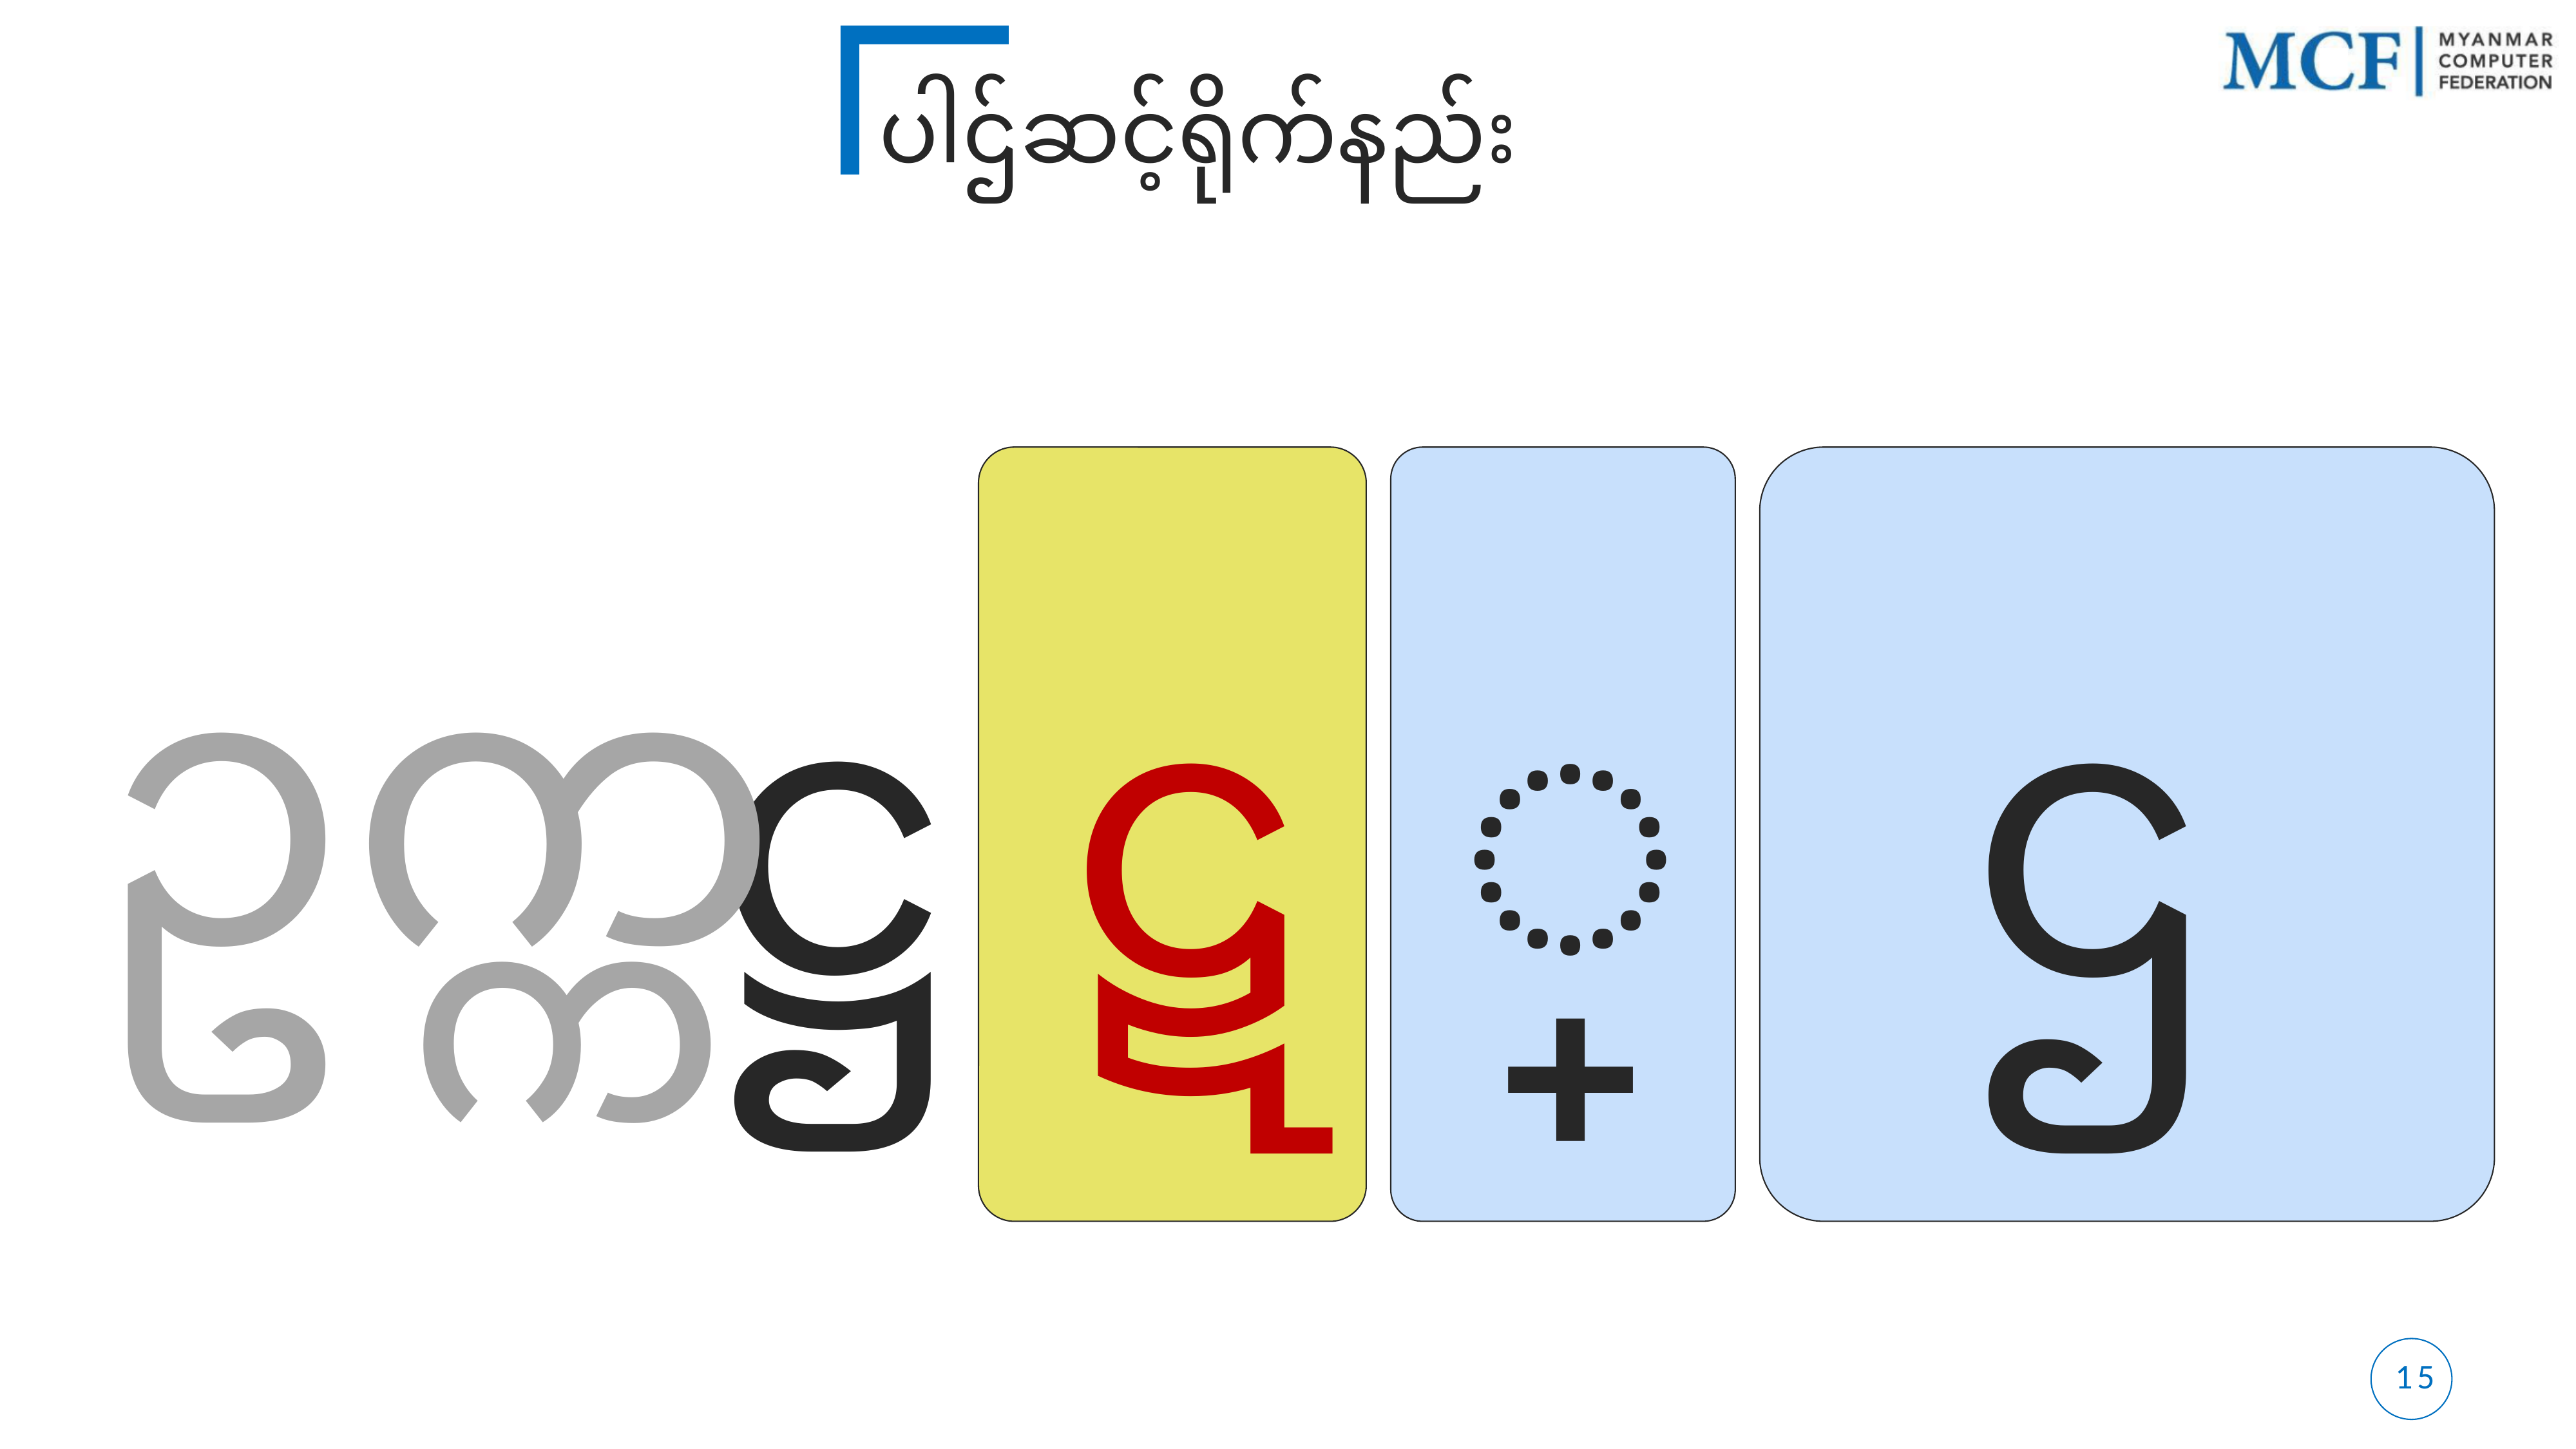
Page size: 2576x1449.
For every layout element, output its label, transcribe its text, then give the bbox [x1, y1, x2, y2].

text_box [977, 446, 1367, 1222]
text_box ဋ [1053, 584, 1330, 1056]
picture [2218, 26, 2560, 100]
text_box ‌ပါဌ်ဆင့်ရိုက်နည်း [869, 70, 1527, 185]
text_box [1759, 446, 2495, 1222]
text_box ဋ္ဌ [700, 582, 973, 1054]
text_box [1389, 446, 1736, 1222]
text_box ဌ [1958, 584, 2231, 1056]
text_box ္ [1446, 582, 1695, 1054]
text_box ဥက္က [83, 553, 790, 1025]
